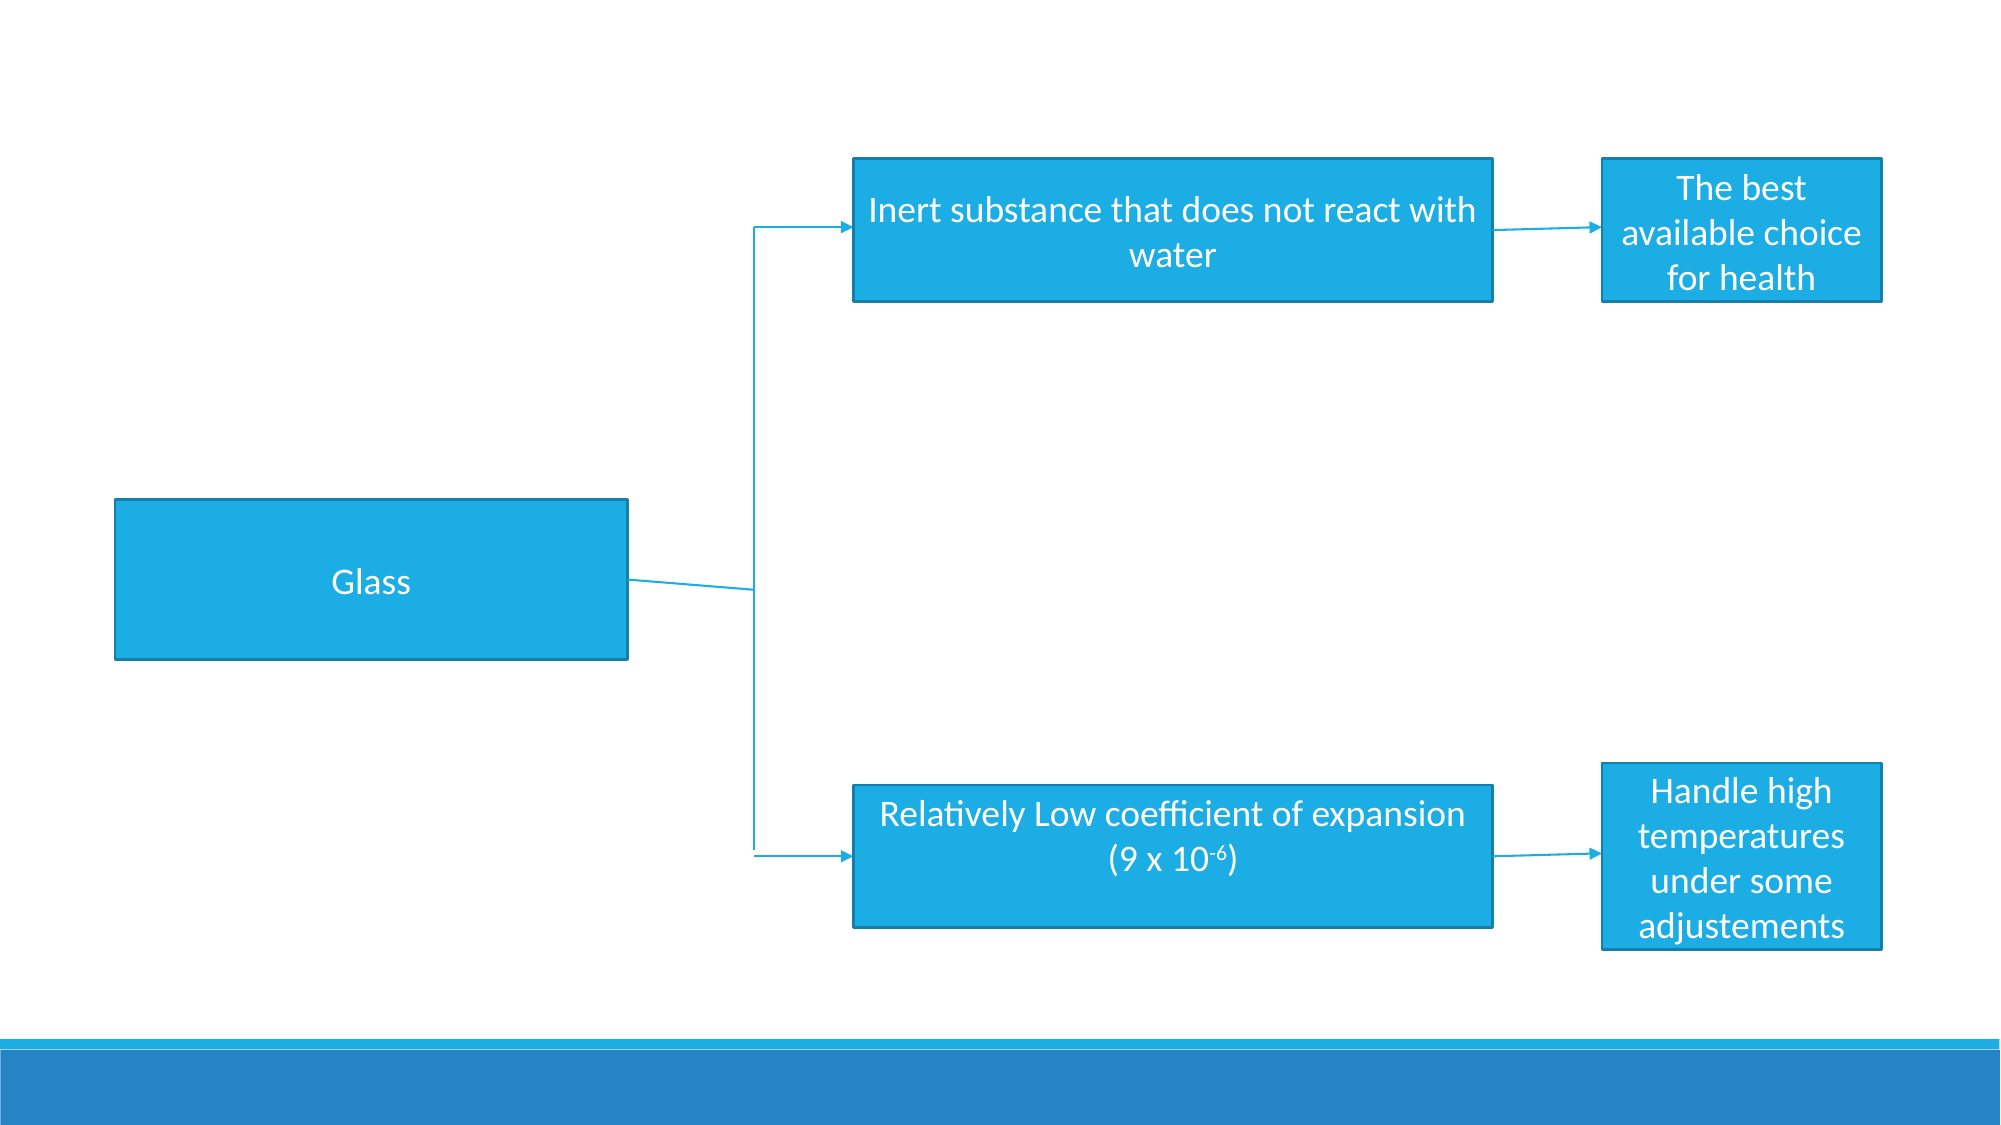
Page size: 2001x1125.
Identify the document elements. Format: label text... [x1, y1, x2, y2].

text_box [1492, 226, 1603, 231]
text_box Relatively Low coefficient of expansion (9 x 10-6) [852, 784, 1494, 929]
text_box Inert substance that does not react with water [852, 157, 1494, 303]
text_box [627, 579, 750, 591]
text_box Handle high temperatures under some adjustements [1601, 762, 1883, 951]
text_box Glass [114, 498, 629, 661]
text_box The best available choice for health [1601, 157, 1883, 303]
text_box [1492, 852, 1603, 857]
